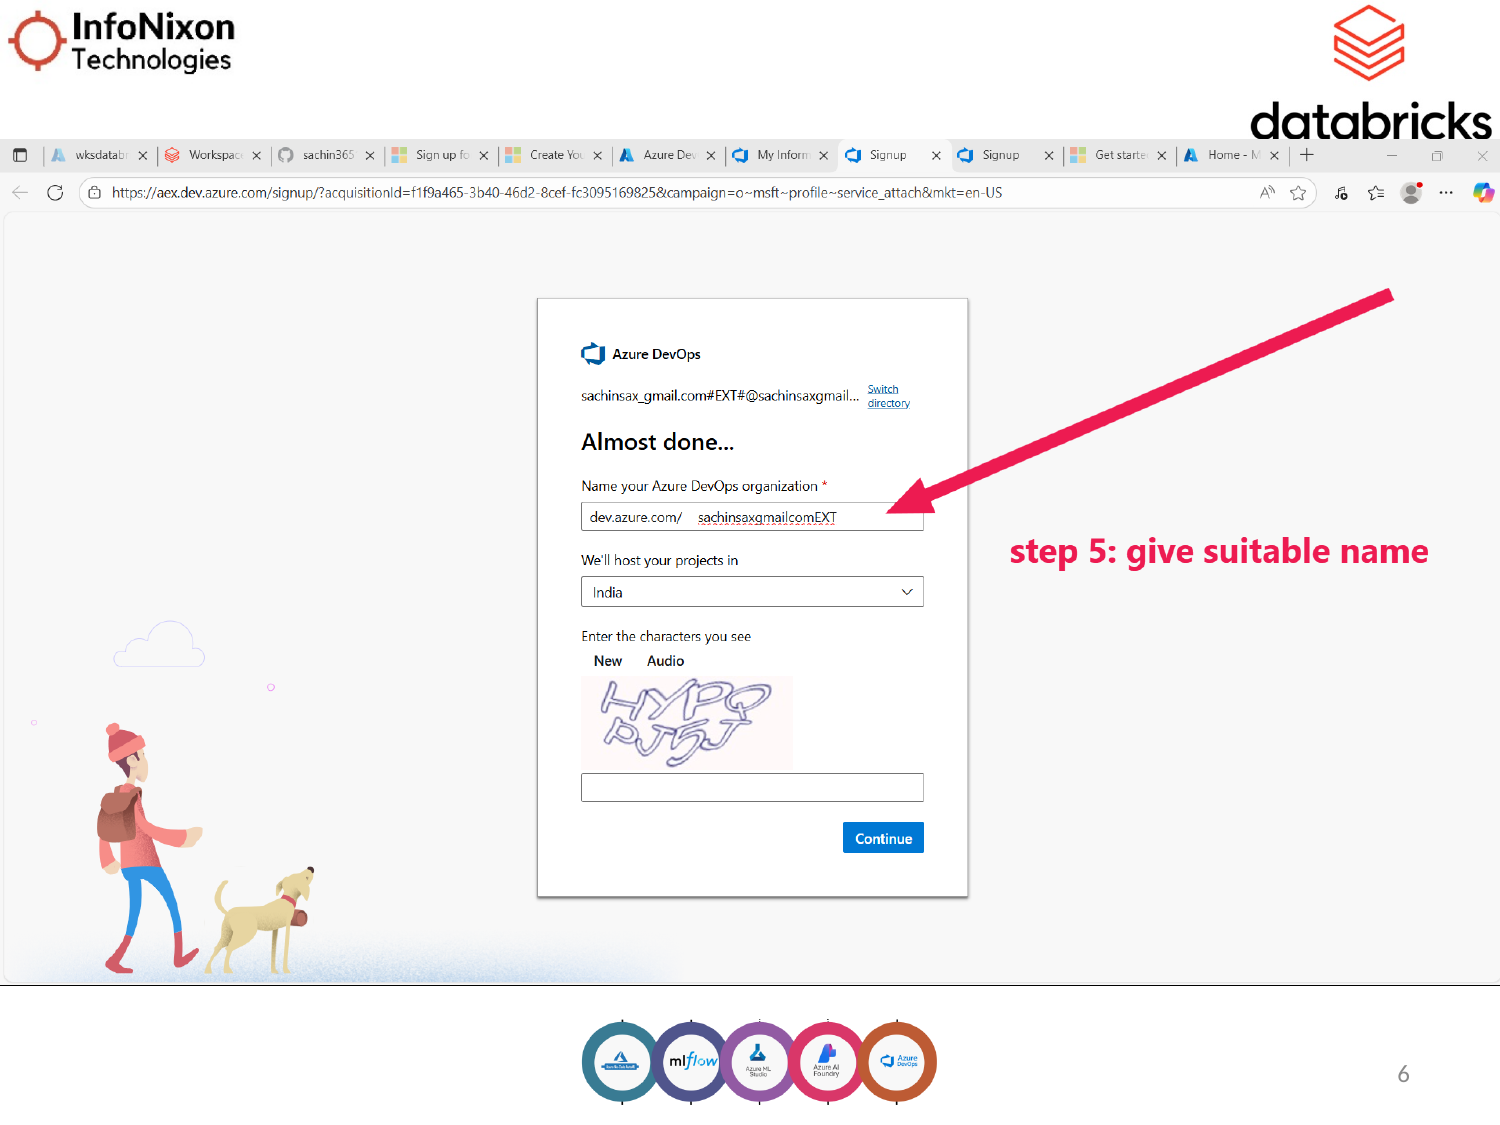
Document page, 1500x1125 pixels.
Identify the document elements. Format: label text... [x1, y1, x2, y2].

slide_number 6 [1074, 1042, 1425, 1103]
picture [574, 1019, 943, 1106]
picture [0, 0, 245, 90]
picture [0, 0, 1500, 986]
